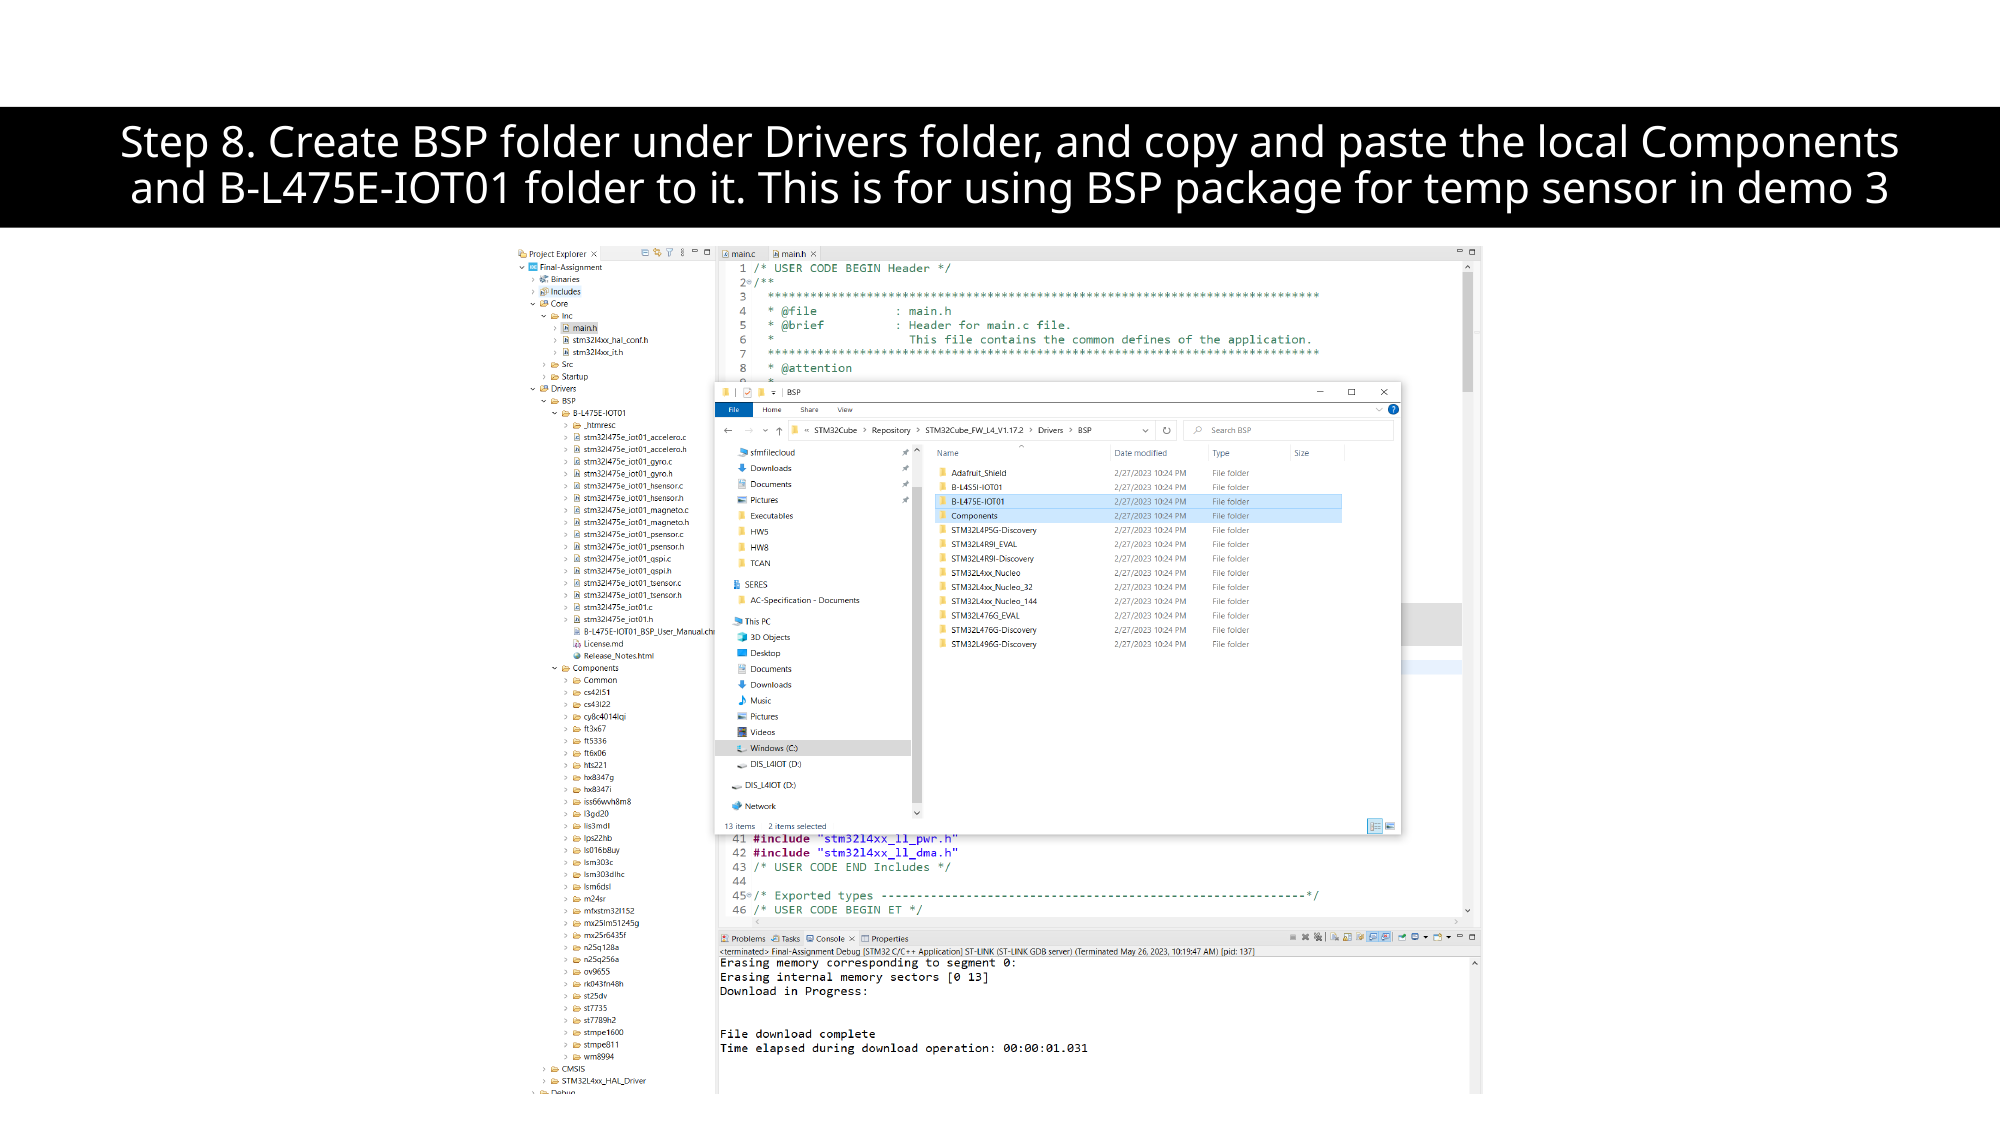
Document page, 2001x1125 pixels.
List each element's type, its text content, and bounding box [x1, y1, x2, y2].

title Step 8. Create BSP folder under Drivers folder, and copy and paste the local Components and B-L475E-IOT01 folder to it. This is for using BSP package for temp sensor in demo 3 [91, 105, 1931, 228]
text_box [0, 106, 2000, 229]
picture [517, 246, 1483, 1095]
